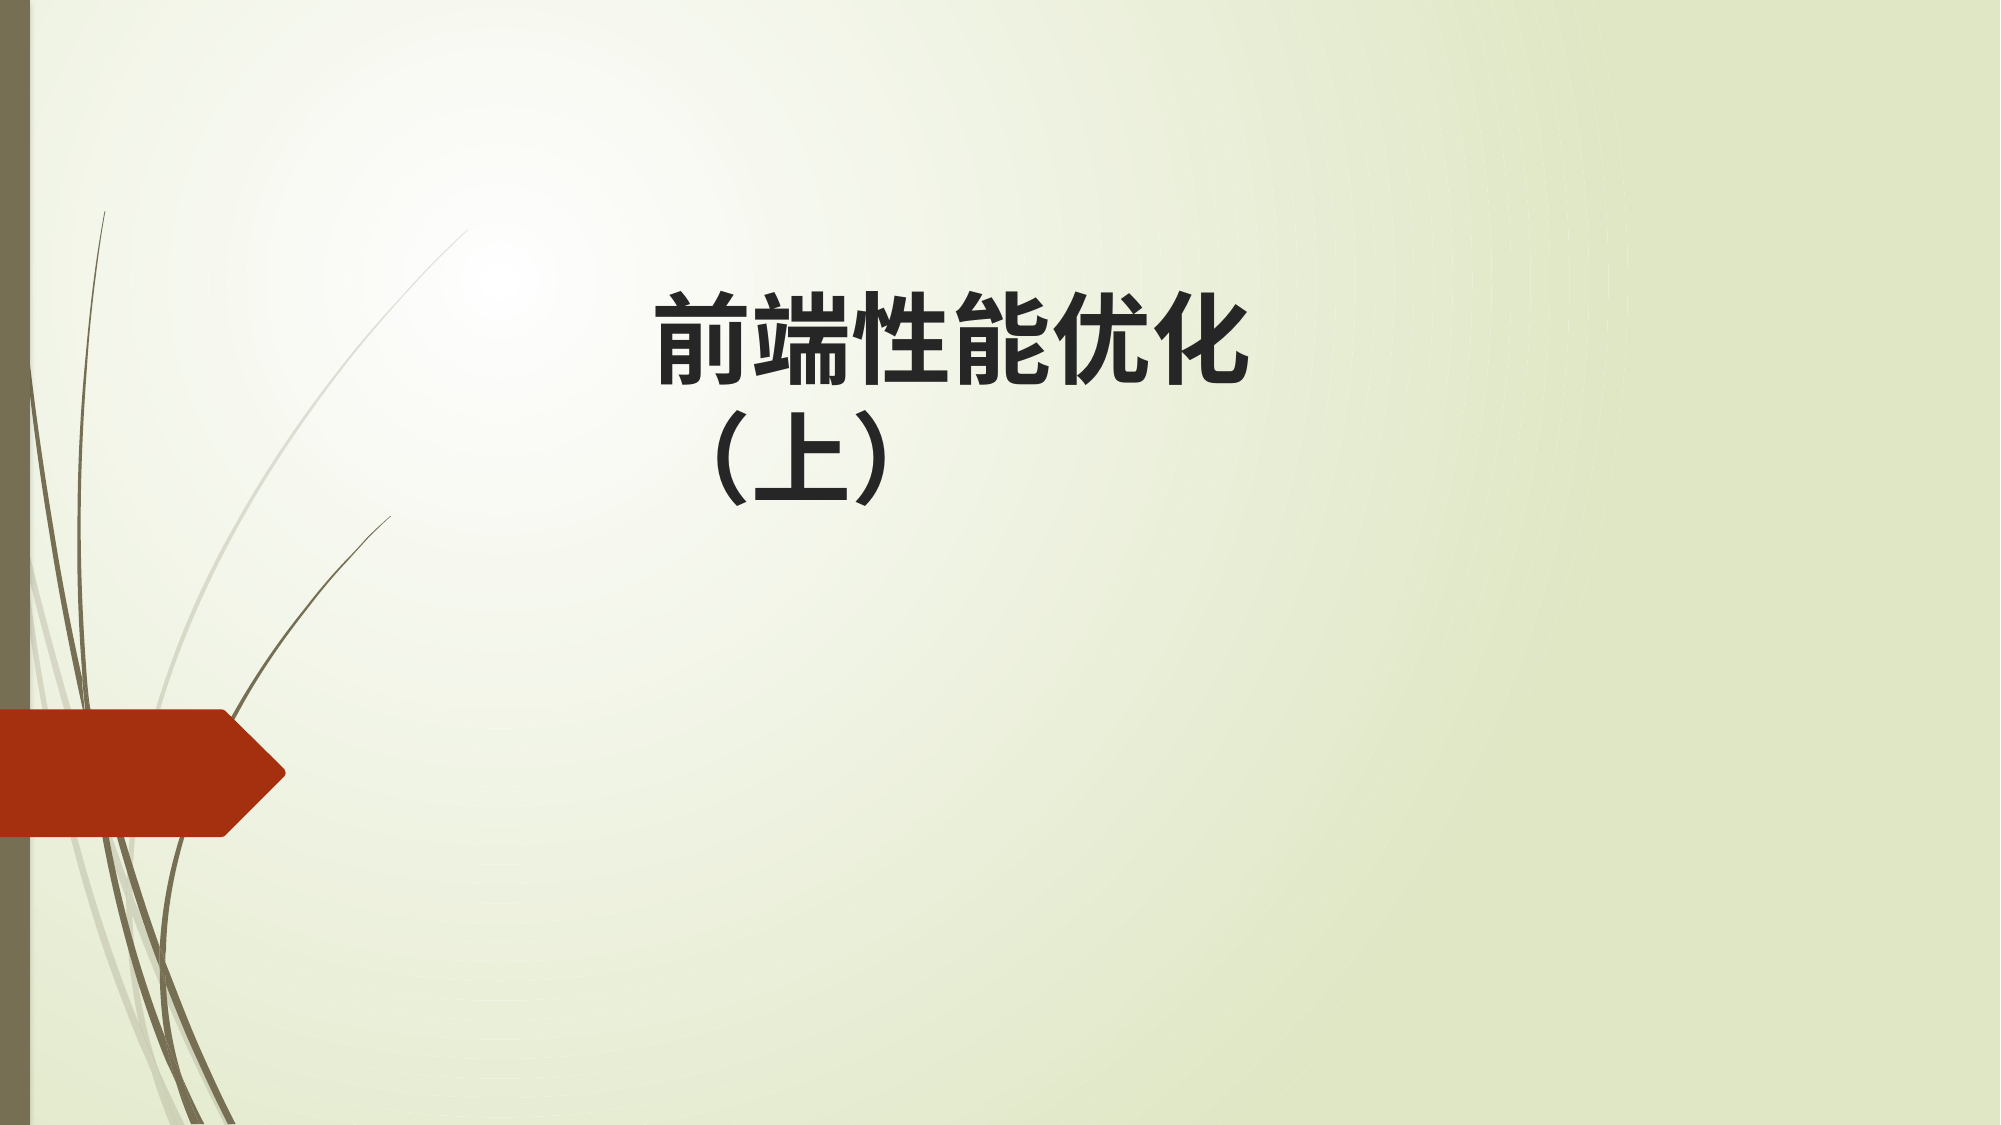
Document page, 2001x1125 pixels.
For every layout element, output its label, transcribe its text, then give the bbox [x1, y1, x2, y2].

title 前端性能优化（上） [636, 152, 1522, 525]
